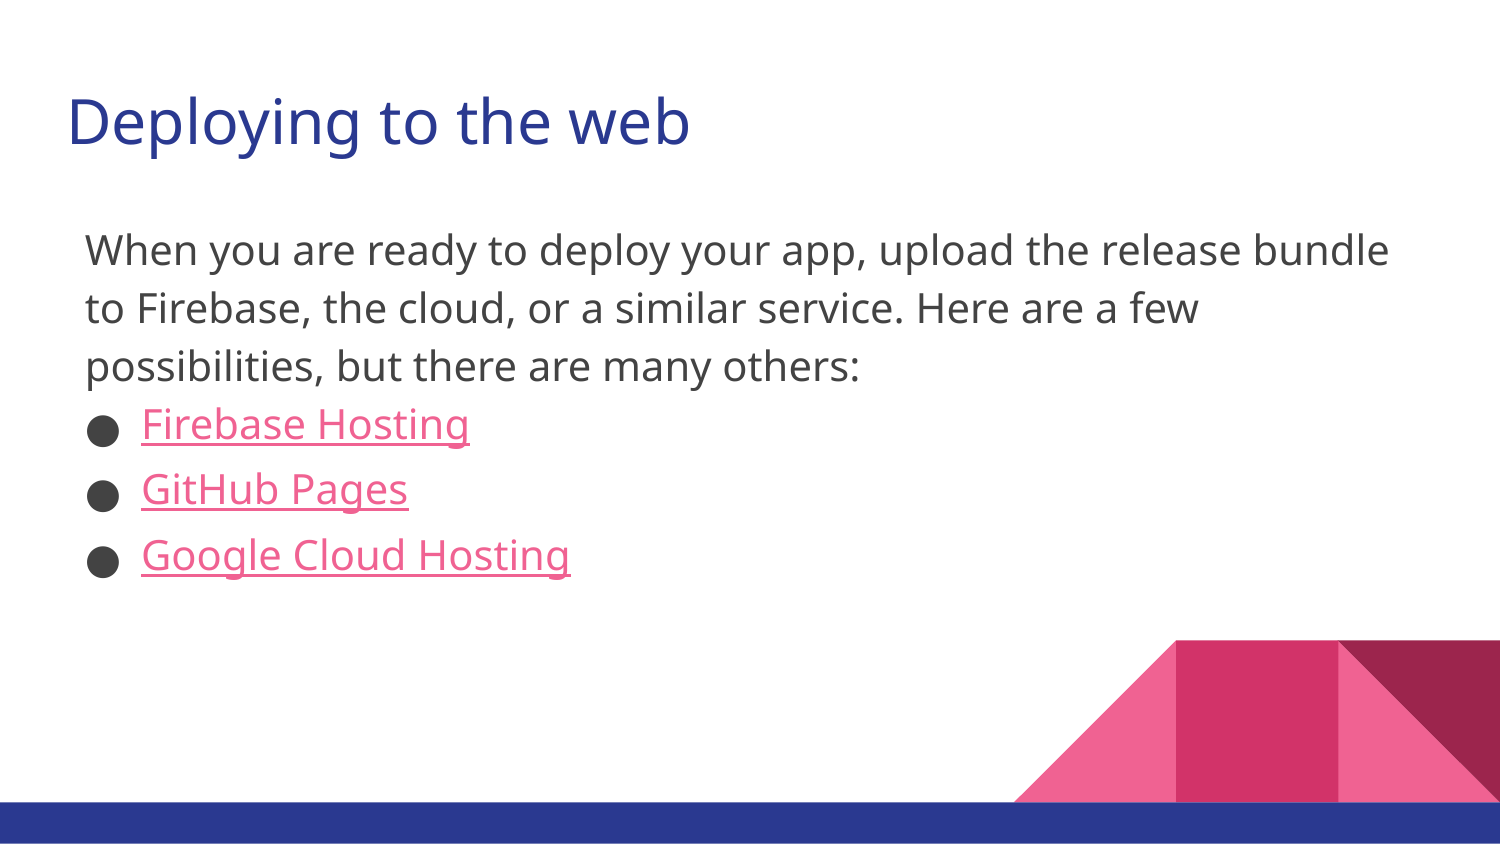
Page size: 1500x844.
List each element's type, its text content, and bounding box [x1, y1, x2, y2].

list When you are ready to deploy your app, upload the release bundle to Firebase, the cloud, or a similar service. Here are a few possibilities, but there are many others: Firebase Hosting GitHub Pages Google Cloud Hosting [51, 201, 1449, 750]
title Deploying to the web [51, 67, 1449, 167]
